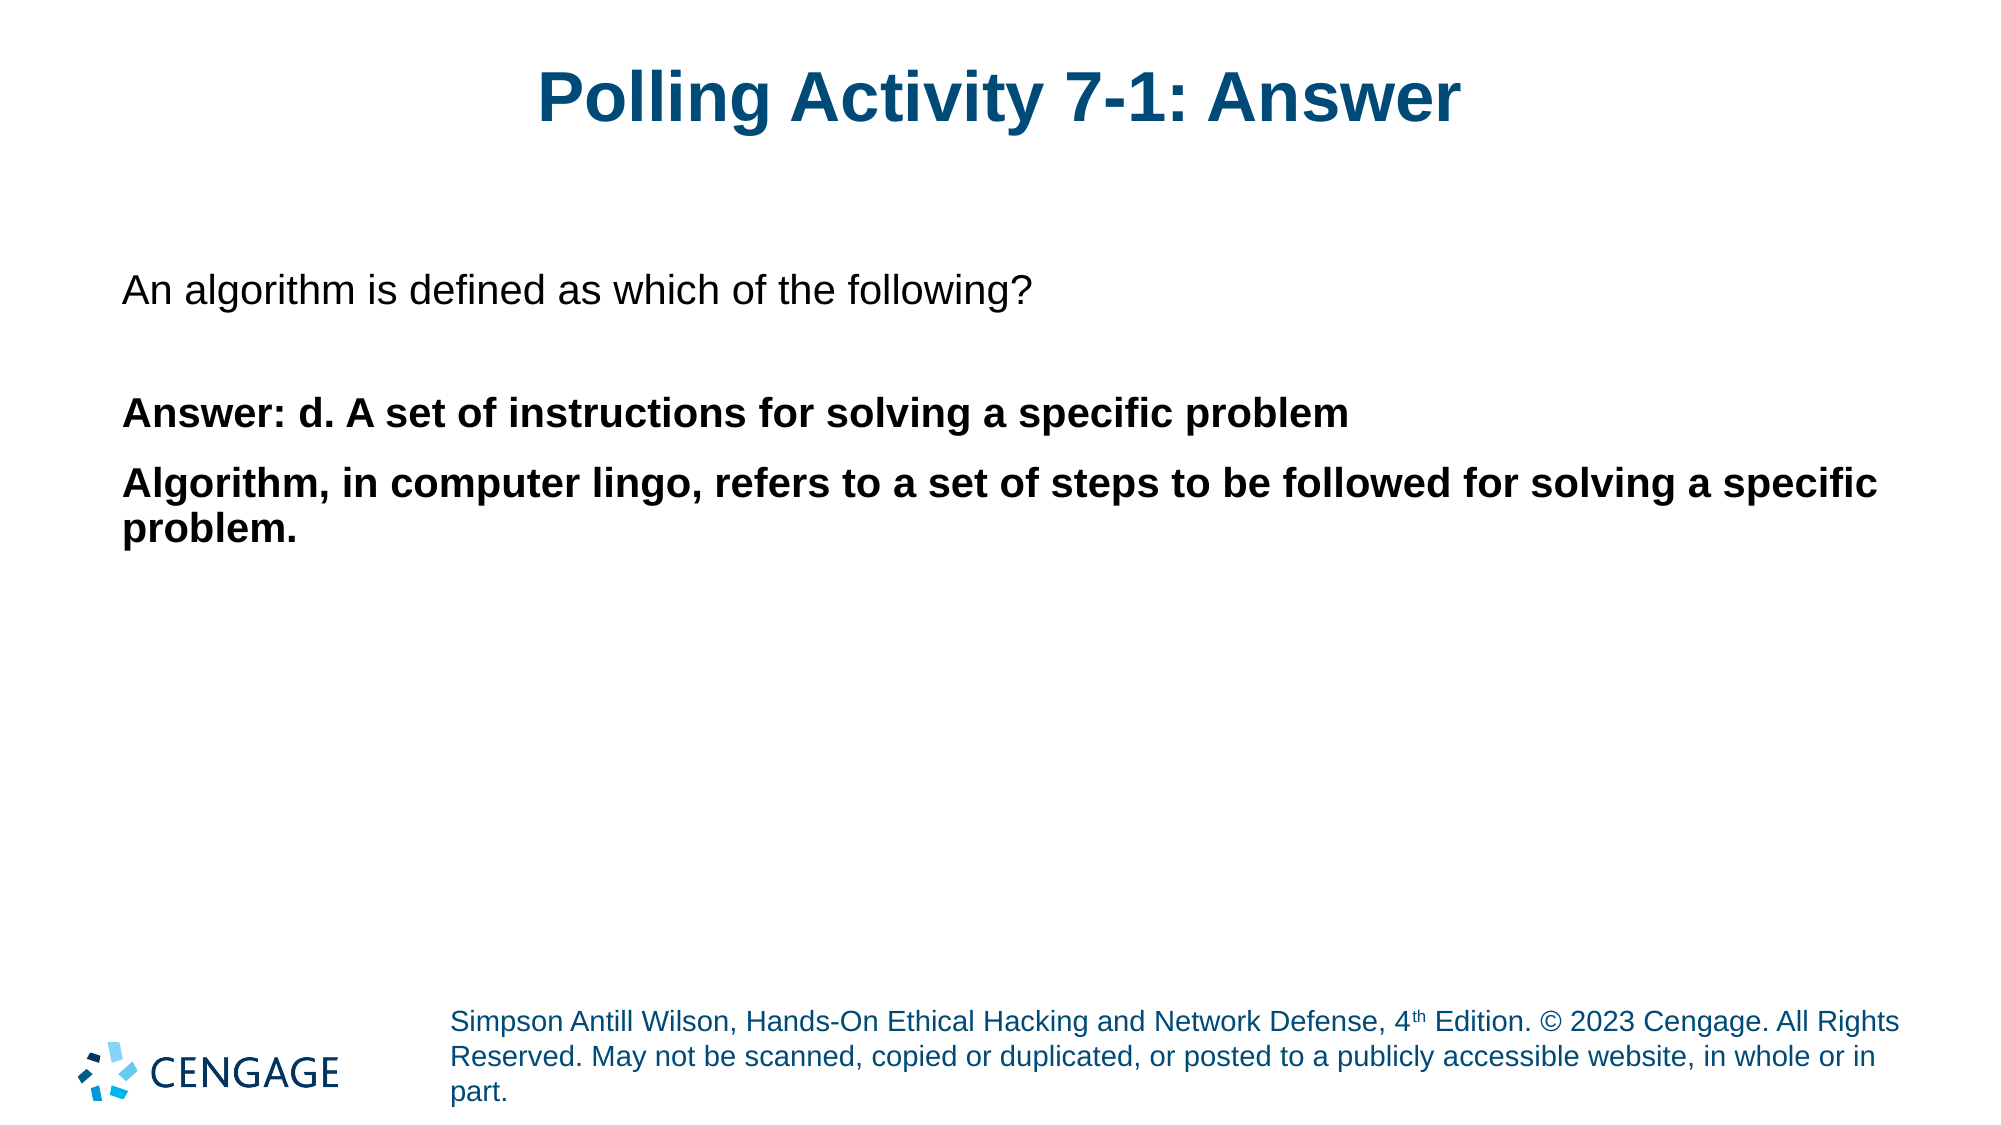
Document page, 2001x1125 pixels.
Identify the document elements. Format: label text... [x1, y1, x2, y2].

list An algorithm is defined as which of the following? Answer: d. A set of instructions for solving a specific problem Algorithm, in computer lingo, refers to a set of steps to be followed for solving a specific problem. [121, 268, 1880, 881]
title Polling Activity 7-1: Answer [137, 59, 1863, 171]
picture [78, 1042, 338, 1101]
